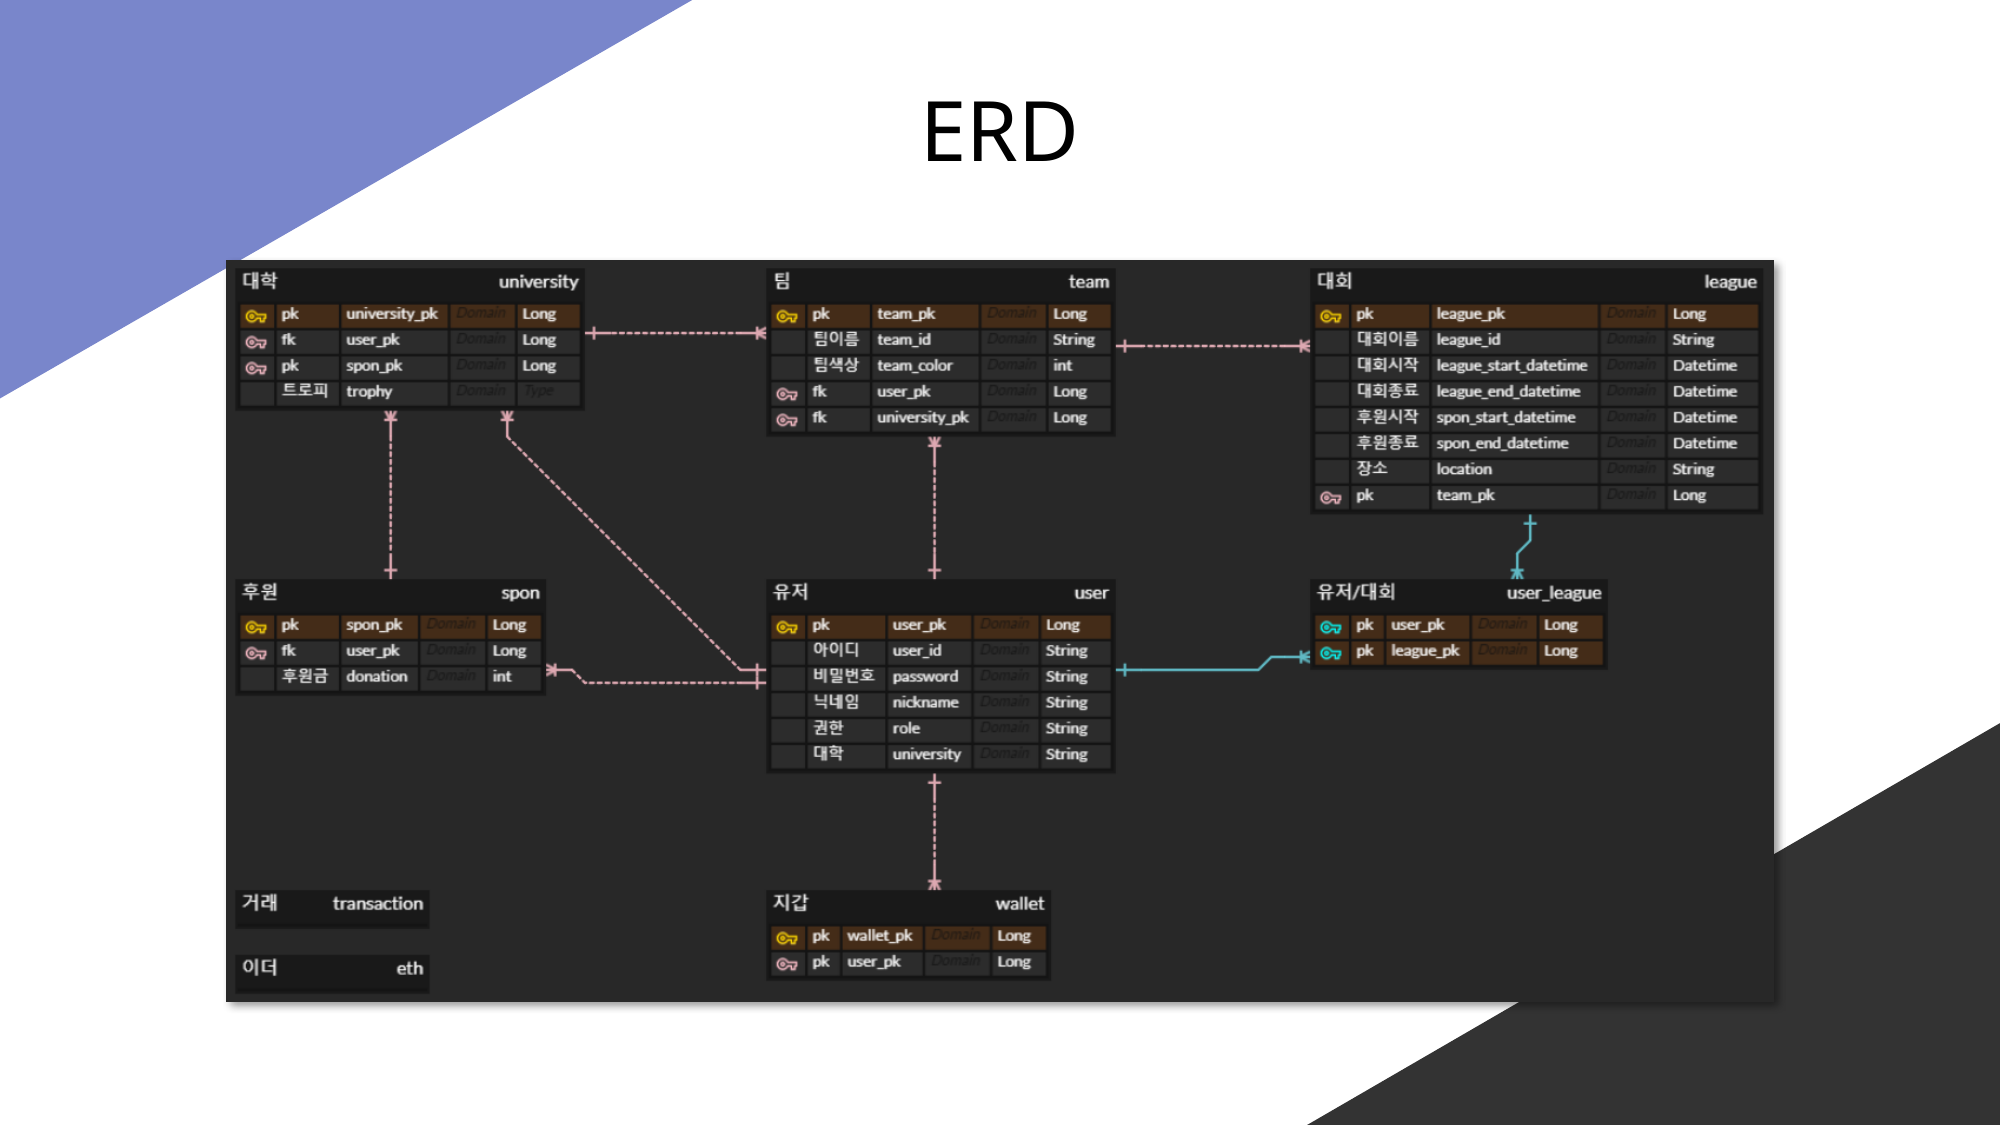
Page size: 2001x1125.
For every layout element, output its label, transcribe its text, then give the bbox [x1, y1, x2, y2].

picture [226, 260, 1774, 1003]
text_box [1307, 723, 2000, 1125]
text_box [0, 0, 693, 399]
text_box ERD [702, 63, 1298, 193]
